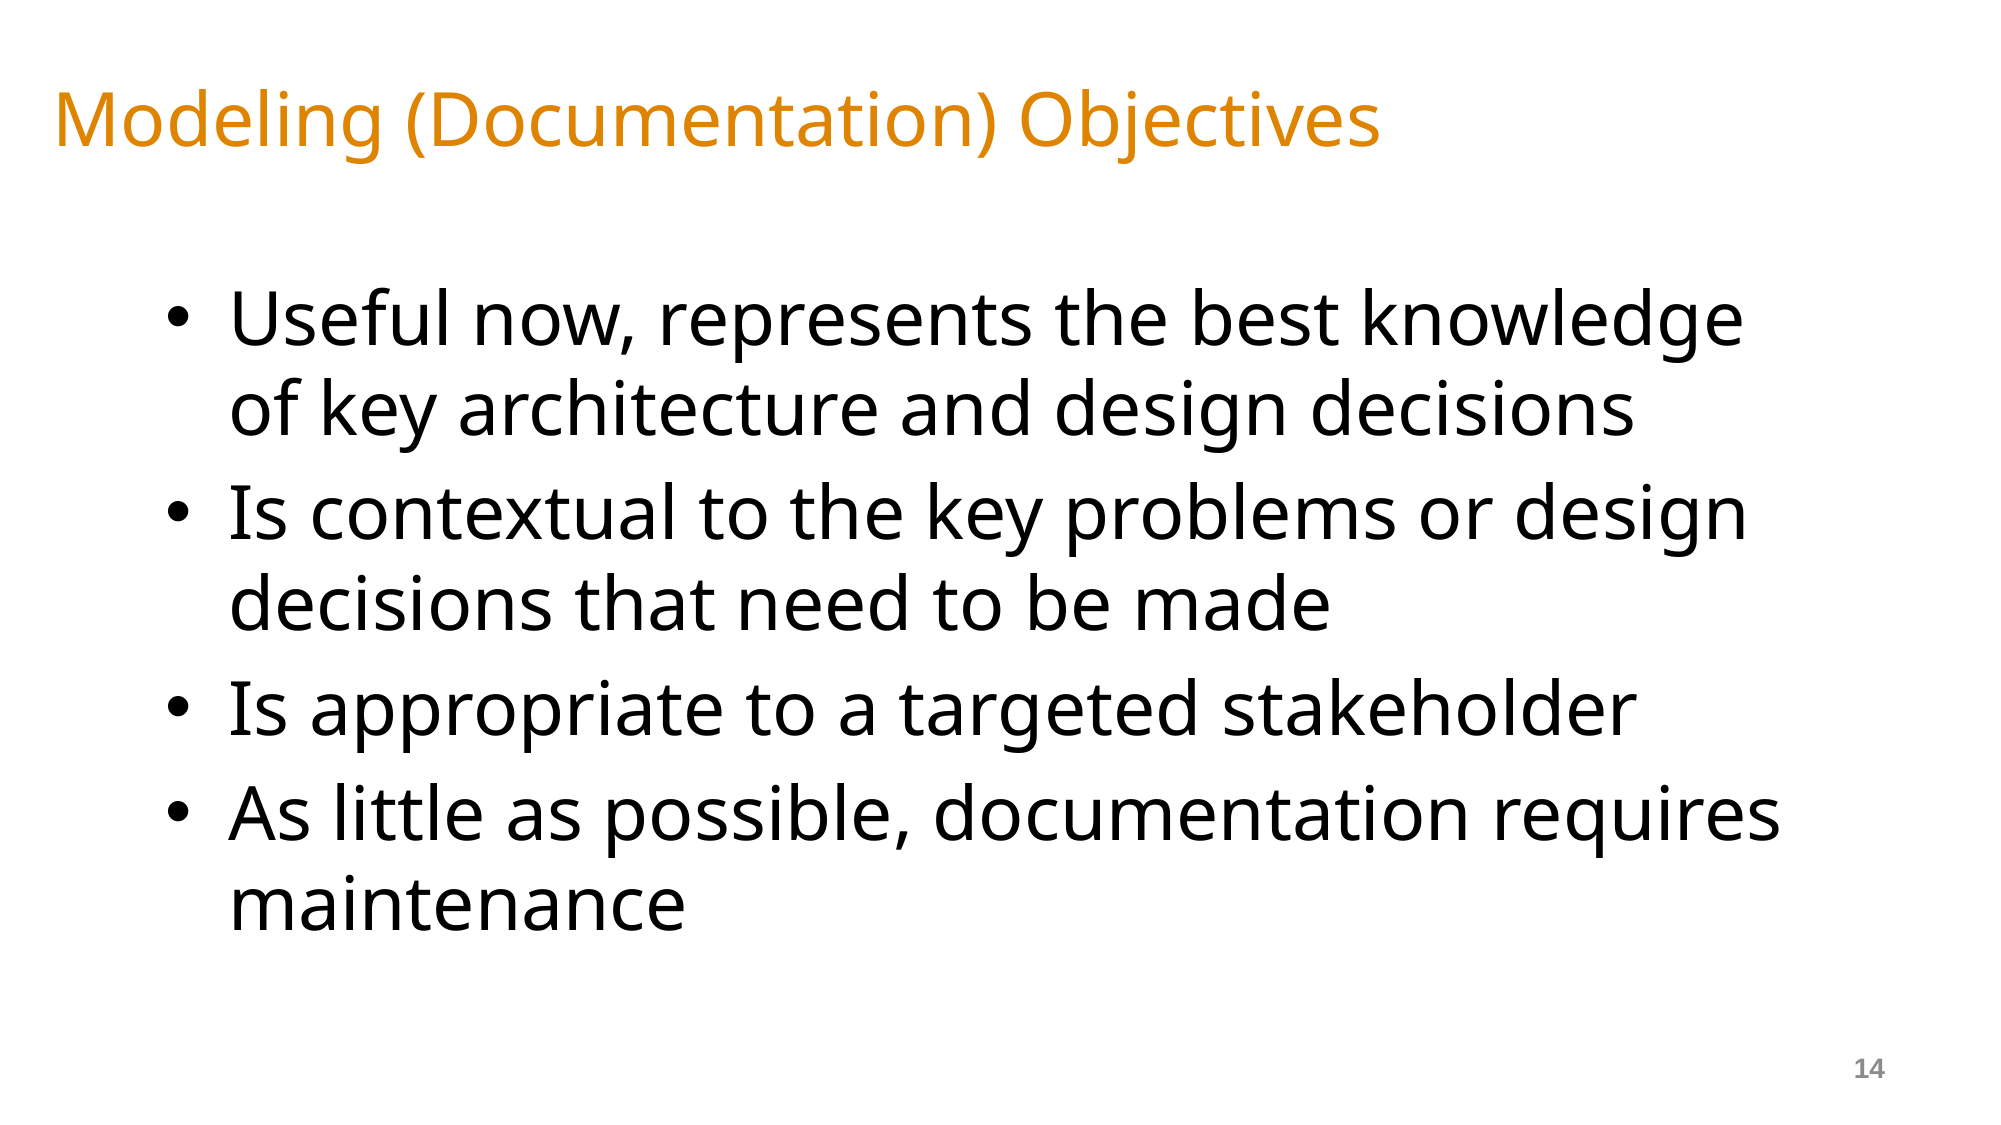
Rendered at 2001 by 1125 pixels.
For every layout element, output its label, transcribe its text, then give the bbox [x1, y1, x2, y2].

title Modeling (Documentation) Objectives [37, 22, 1512, 210]
list Useful now, represents the best knowledge of key architecture and design decisions Is contextual to the key problems or design decisions that need to be made Is appropriate to a targeted stakeholder As little as possible, documentation requires maintenance [150, 262, 1832, 938]
slide_number 14 [1433, 1039, 1900, 1100]
